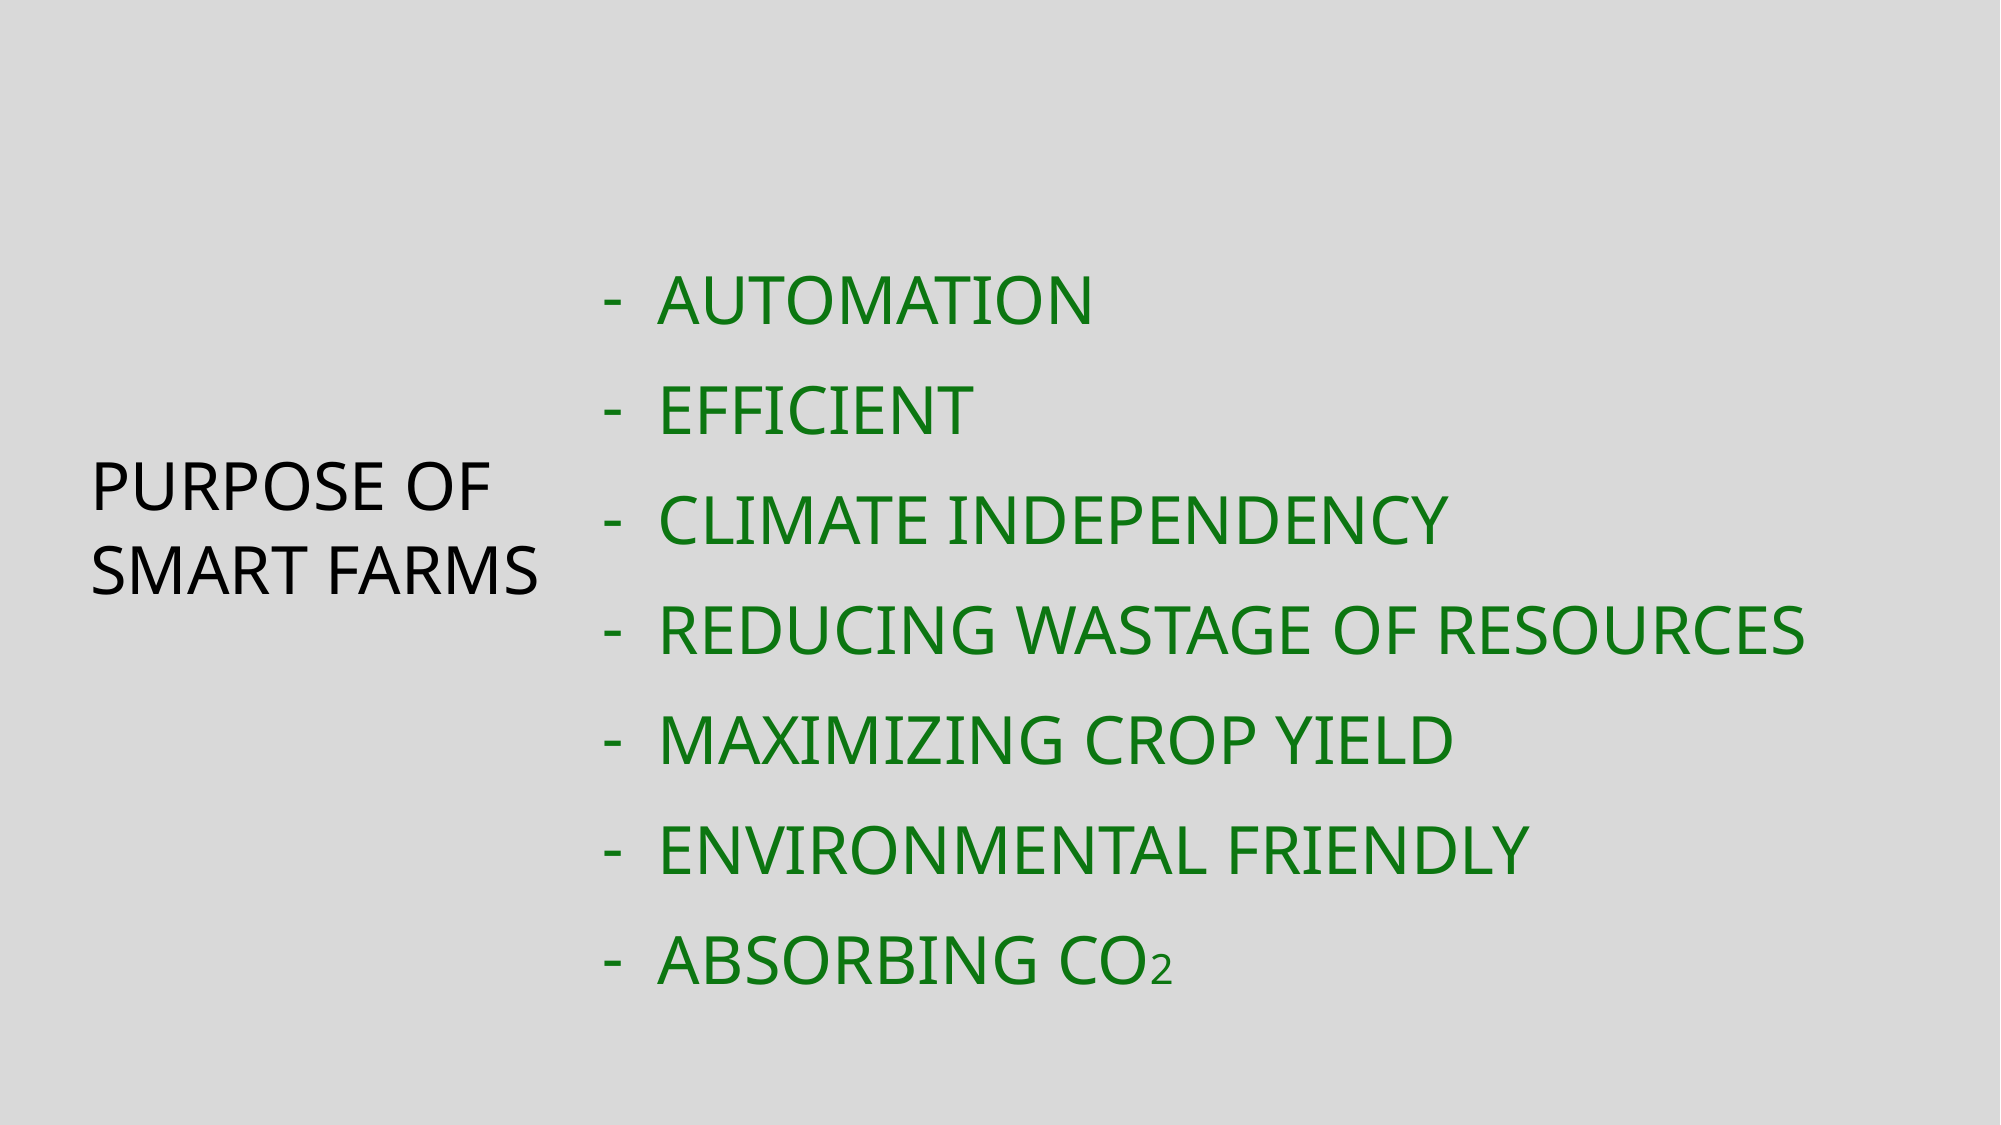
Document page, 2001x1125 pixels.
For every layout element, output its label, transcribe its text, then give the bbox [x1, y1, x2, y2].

title Purpose of smart farms [75, 421, 584, 615]
text_box Automation Efficient Climate Independency Reducing wastage of resources Maximizing Crop yield Environmental Friendly Absorbing CO2 [584, 132, 1853, 1006]
